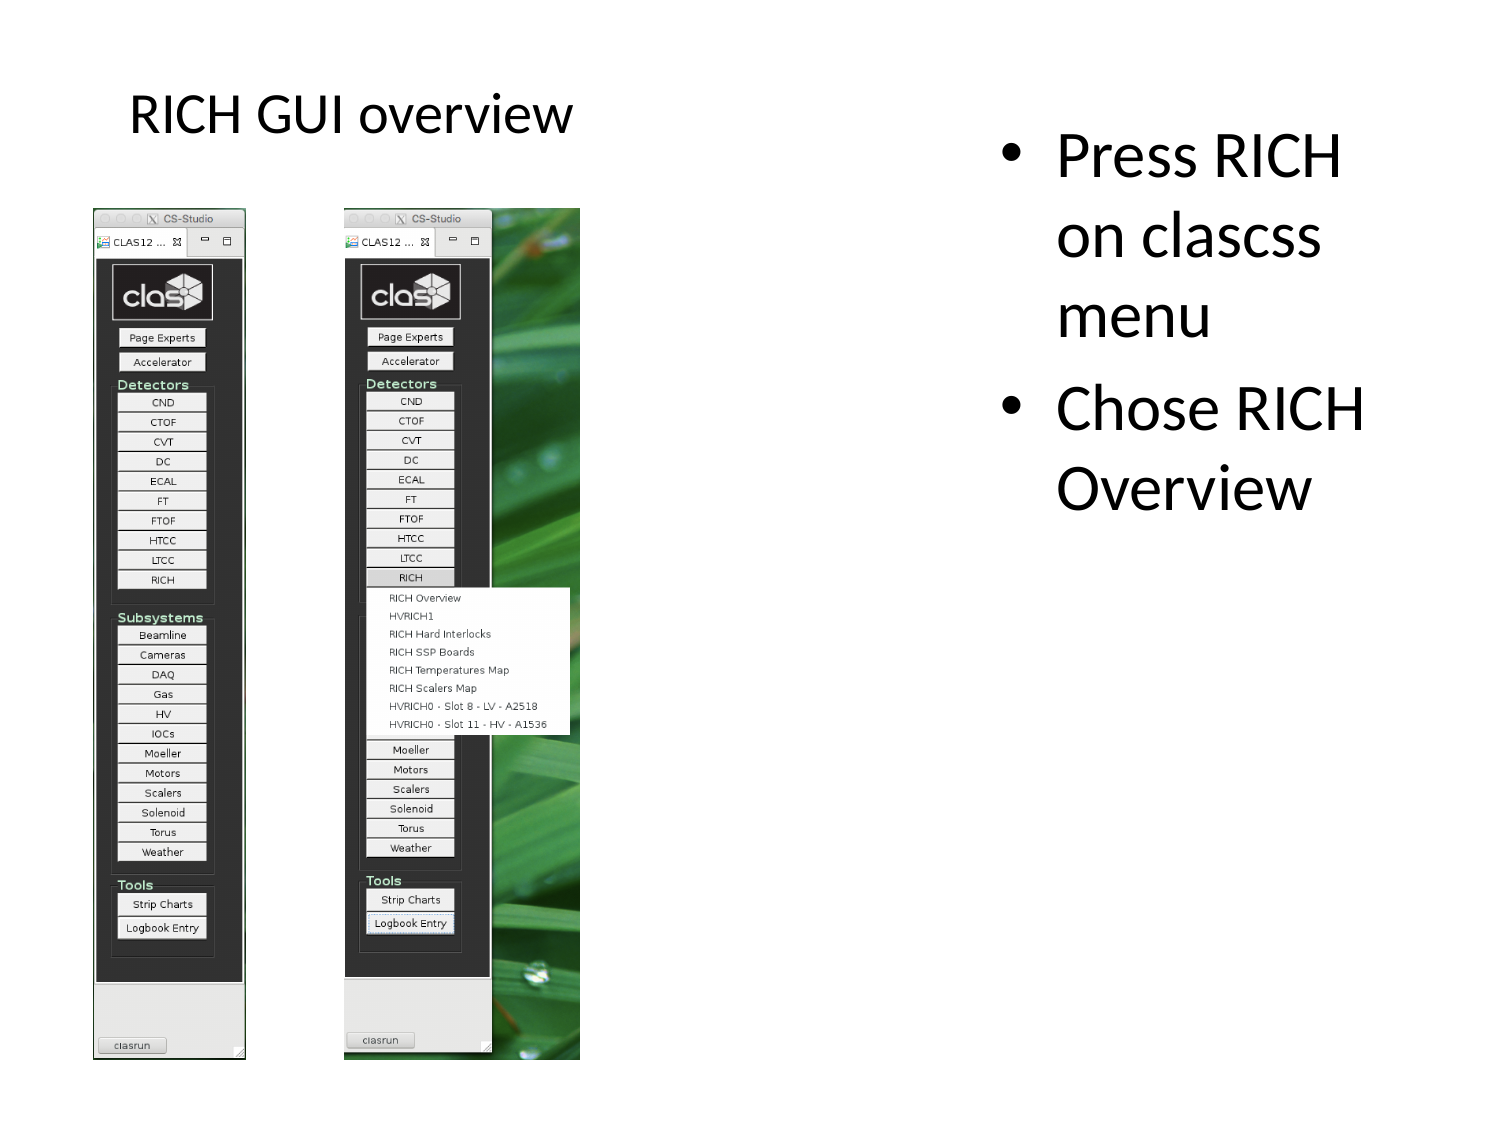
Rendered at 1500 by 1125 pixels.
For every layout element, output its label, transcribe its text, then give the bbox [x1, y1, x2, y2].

list Press RICH on clascss menu Chose RICH Overview [984, 103, 1422, 846]
text_box RICH GUI overview [114, 67, 685, 153]
picture [344, 207, 580, 1060]
picture [69, 207, 260, 1060]
